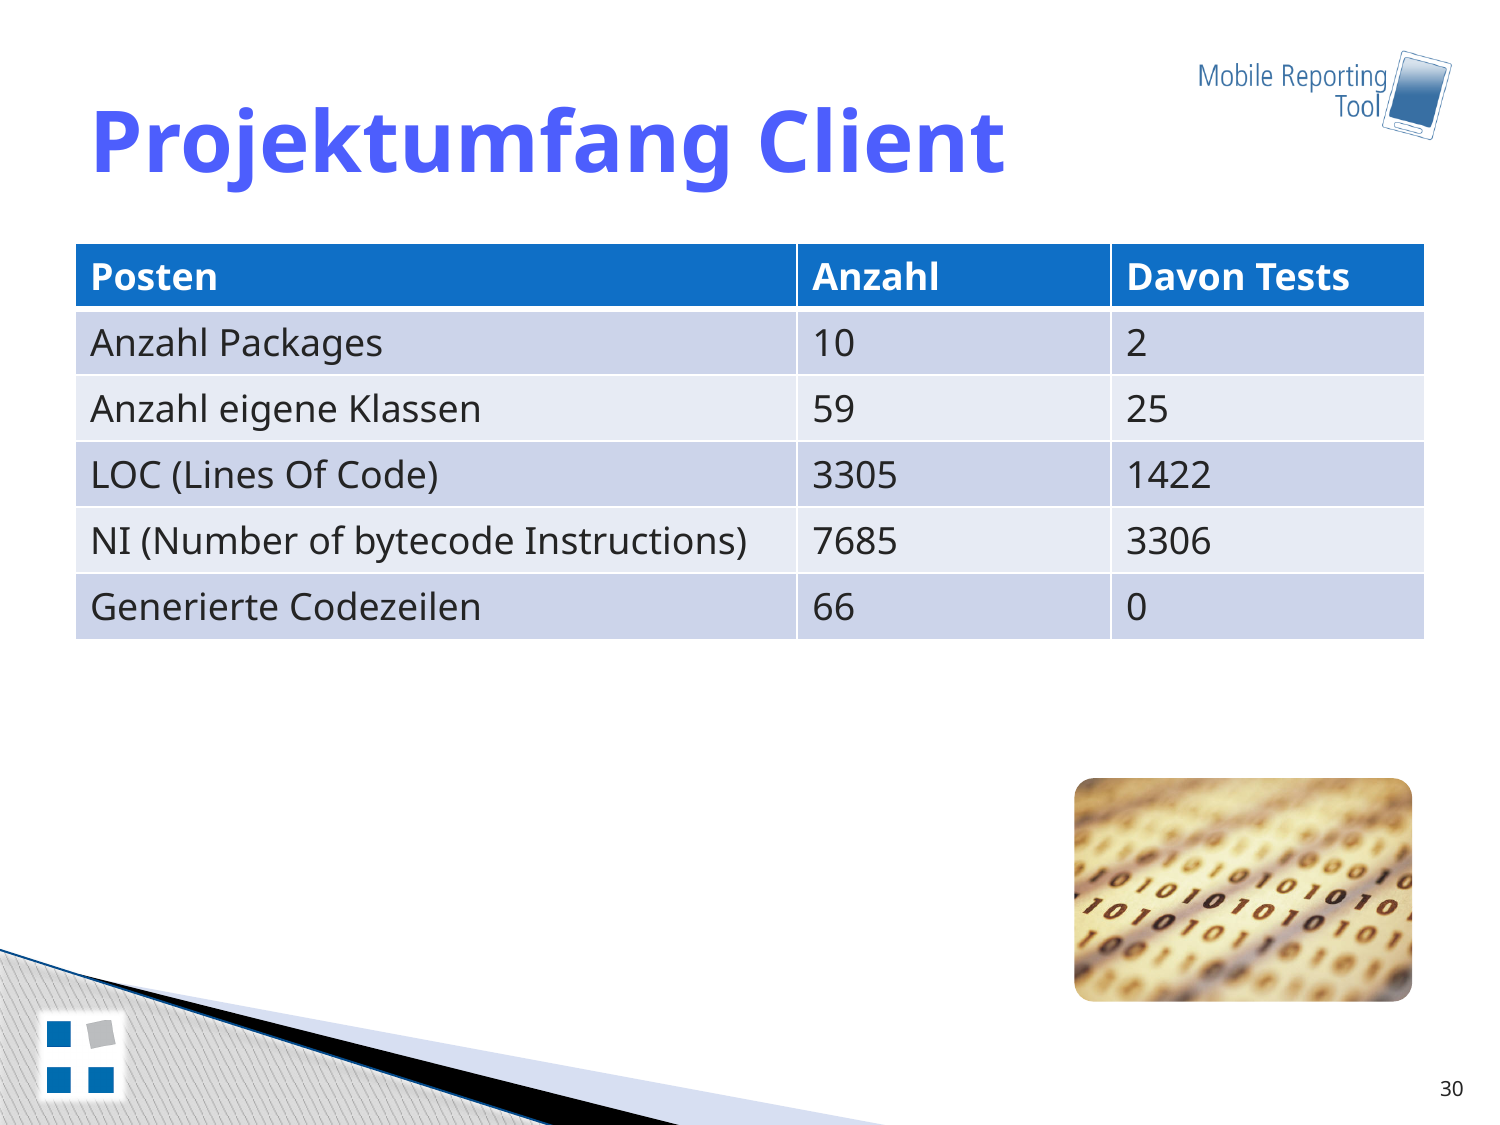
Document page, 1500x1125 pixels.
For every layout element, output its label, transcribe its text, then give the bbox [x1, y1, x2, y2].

table_header Posten [76, 244, 796, 306]
table_cell NI (Number of bytecode Instructions) [76, 508, 796, 572]
picture [1187, 42, 1459, 149]
table_cell 1422 [1112, 442, 1424, 506]
table_cell 2 [1112, 312, 1424, 374]
table_cell 3305 [798, 442, 1110, 506]
table_cell 66 [798, 574, 1110, 639]
table_cell 7685 [798, 508, 1110, 572]
table_header Anzahl [798, 244, 1110, 306]
table_cell 10 [798, 312, 1110, 374]
table_cell 3306 [1112, 508, 1424, 572]
table_cell Anzahl Packages [76, 312, 796, 374]
picture [47, 1020, 117, 1093]
slide_number 30 [1418, 1051, 1479, 1112]
table_header Davon Tests [1112, 244, 1424, 306]
table_cell LOC (Lines Of Code) [76, 442, 796, 506]
title Projektumfang Client [75, 45, 1425, 233]
table_cell 59 [798, 376, 1110, 440]
table_cell Anzahl eigene Klassen [76, 376, 796, 440]
picture [1074, 777, 1413, 1002]
table_cell 25 [1112, 376, 1424, 440]
table_cell Generierte Codezeilen [76, 574, 796, 639]
table_cell 0 [1112, 574, 1424, 639]
